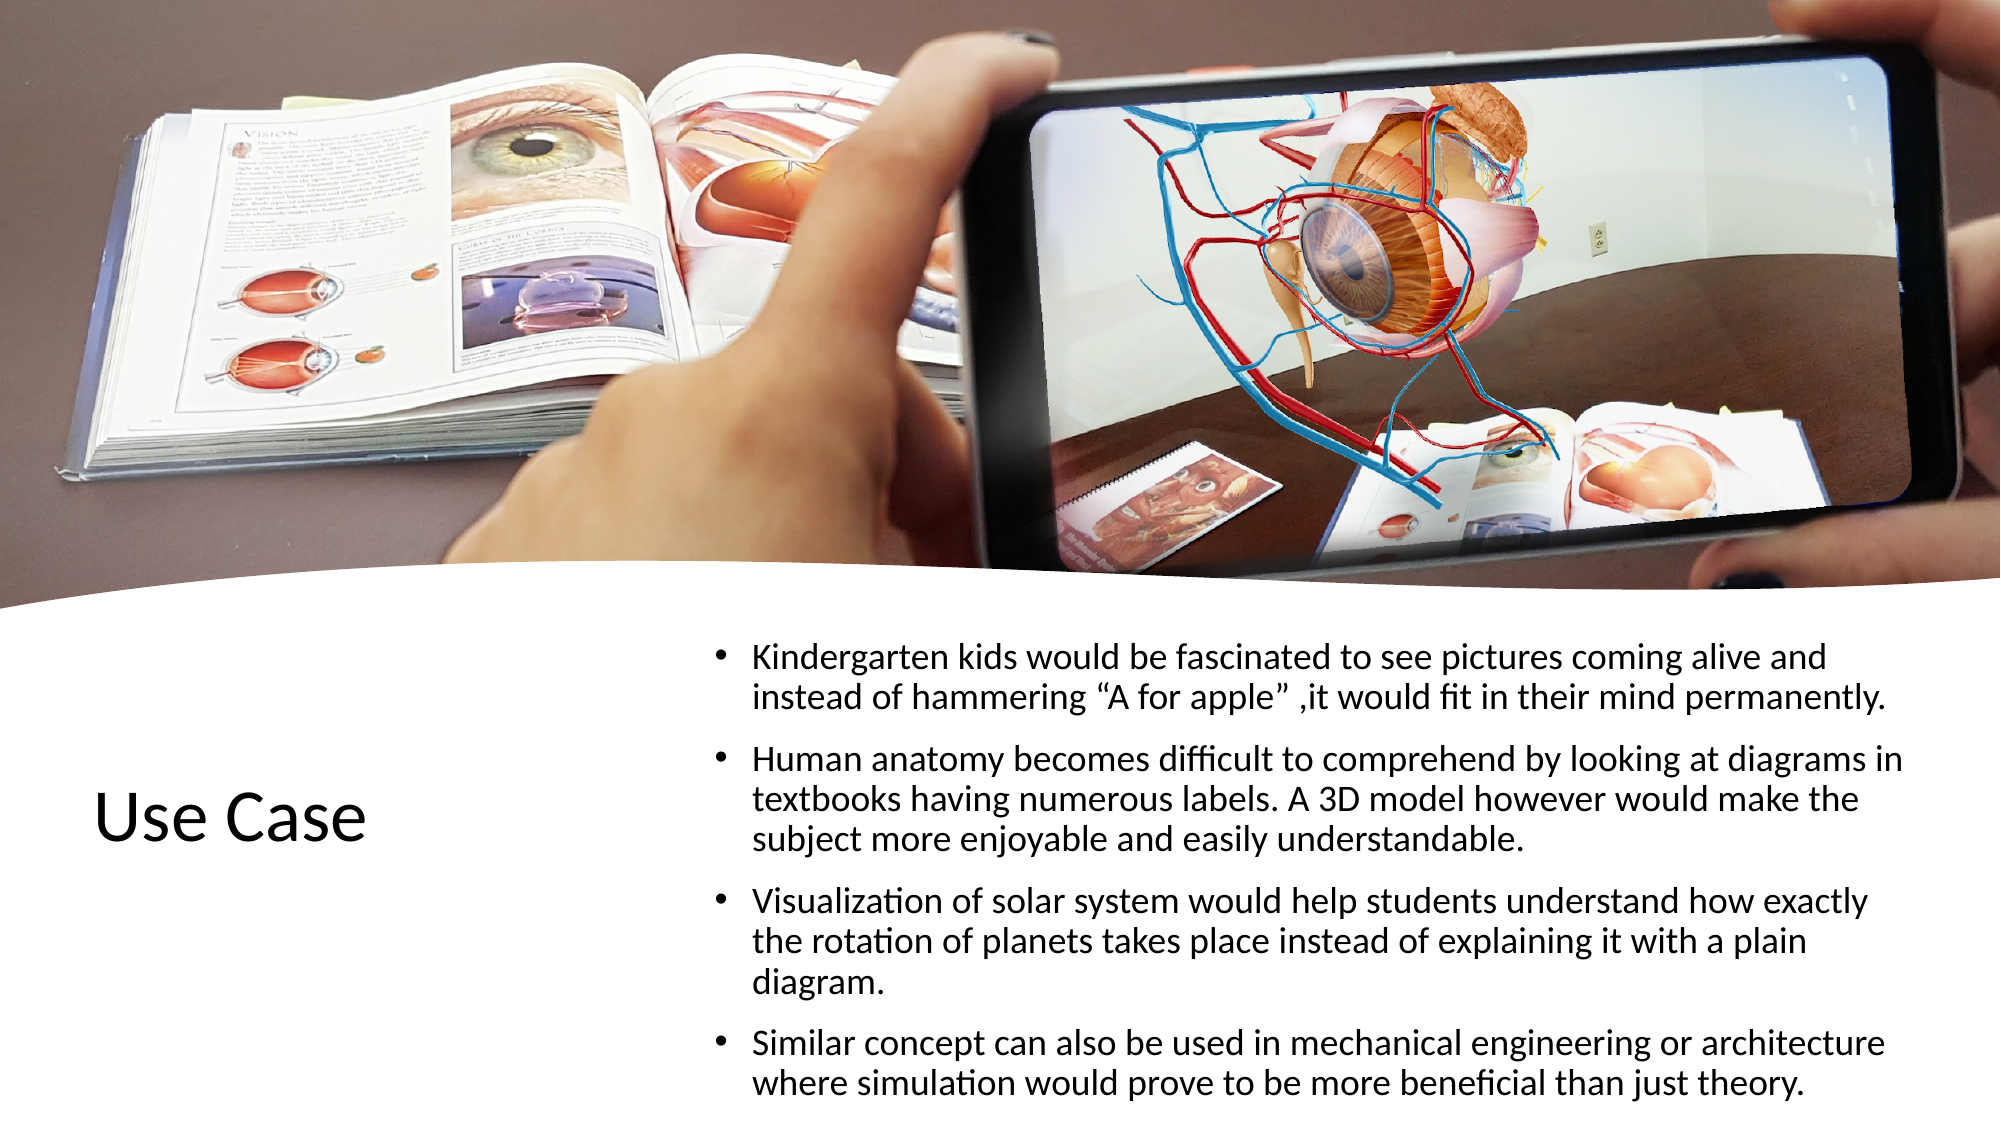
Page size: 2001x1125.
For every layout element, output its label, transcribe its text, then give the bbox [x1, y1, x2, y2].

title Use Case [78, 620, 619, 1018]
picture [0, 0, 2000, 609]
list Kindergarten kids would be fascinated to see pictures coming alive and instead of hammering “A for apple” ,it would fit in their mind permanently. Human anatomy becomes difficult to comprehend by looking at diagrams in textbooks having numerous labels. A 3D model however would make the subject more enjoyable and easily understandable. Visualization of solar system would help students understand how exactly the rotation of planets takes place instead of explaining it with a plain diagram. Similar concept can also be used in mechanical engineering or architecture where simulation would prove to be more beneficial than just theory. [699, 669, 1928, 1072]
